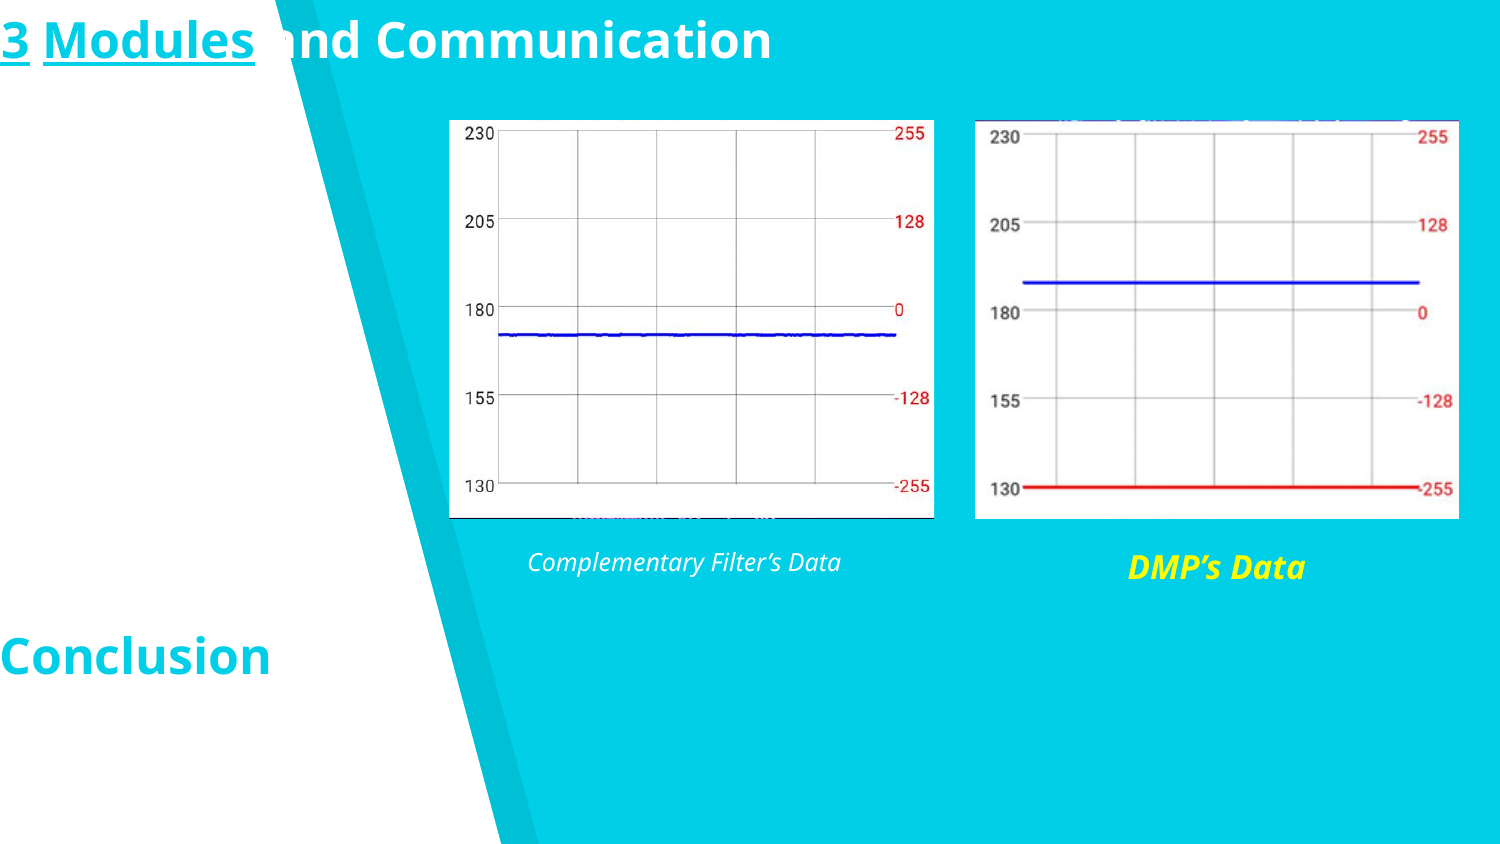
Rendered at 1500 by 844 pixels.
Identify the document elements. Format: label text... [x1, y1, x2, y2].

text_box Conclusion [0, 617, 288, 692]
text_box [449, 120, 935, 519]
text_box Complementary Filter’s Data [497, 539, 872, 584]
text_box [974, 120, 1460, 519]
text_box 3.3 Modules and Communication [0, 1, 789, 76]
text_box DMP’s Data [1047, 539, 1387, 594]
